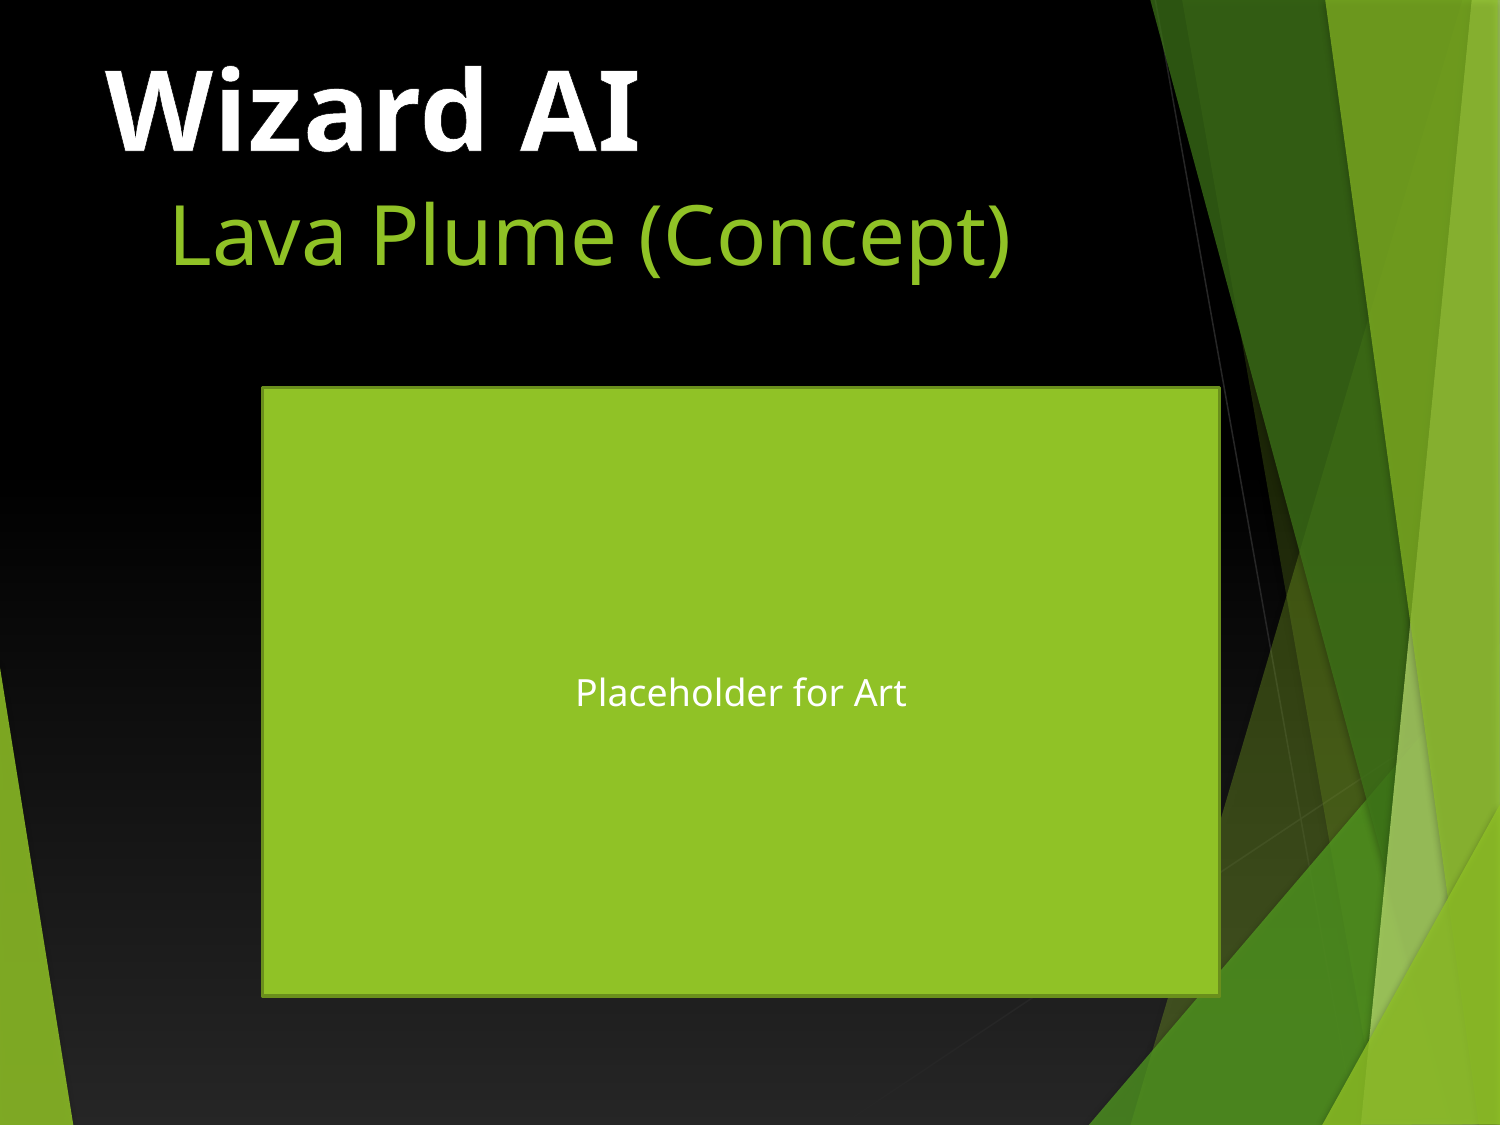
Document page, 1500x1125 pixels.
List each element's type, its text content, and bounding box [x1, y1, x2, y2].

text_box Wizard AI [89, 31, 1300, 182]
text_box Placeholder for Art [261, 386, 1221, 998]
text_box Lava Plume (Concept) [153, 174, 1027, 290]
